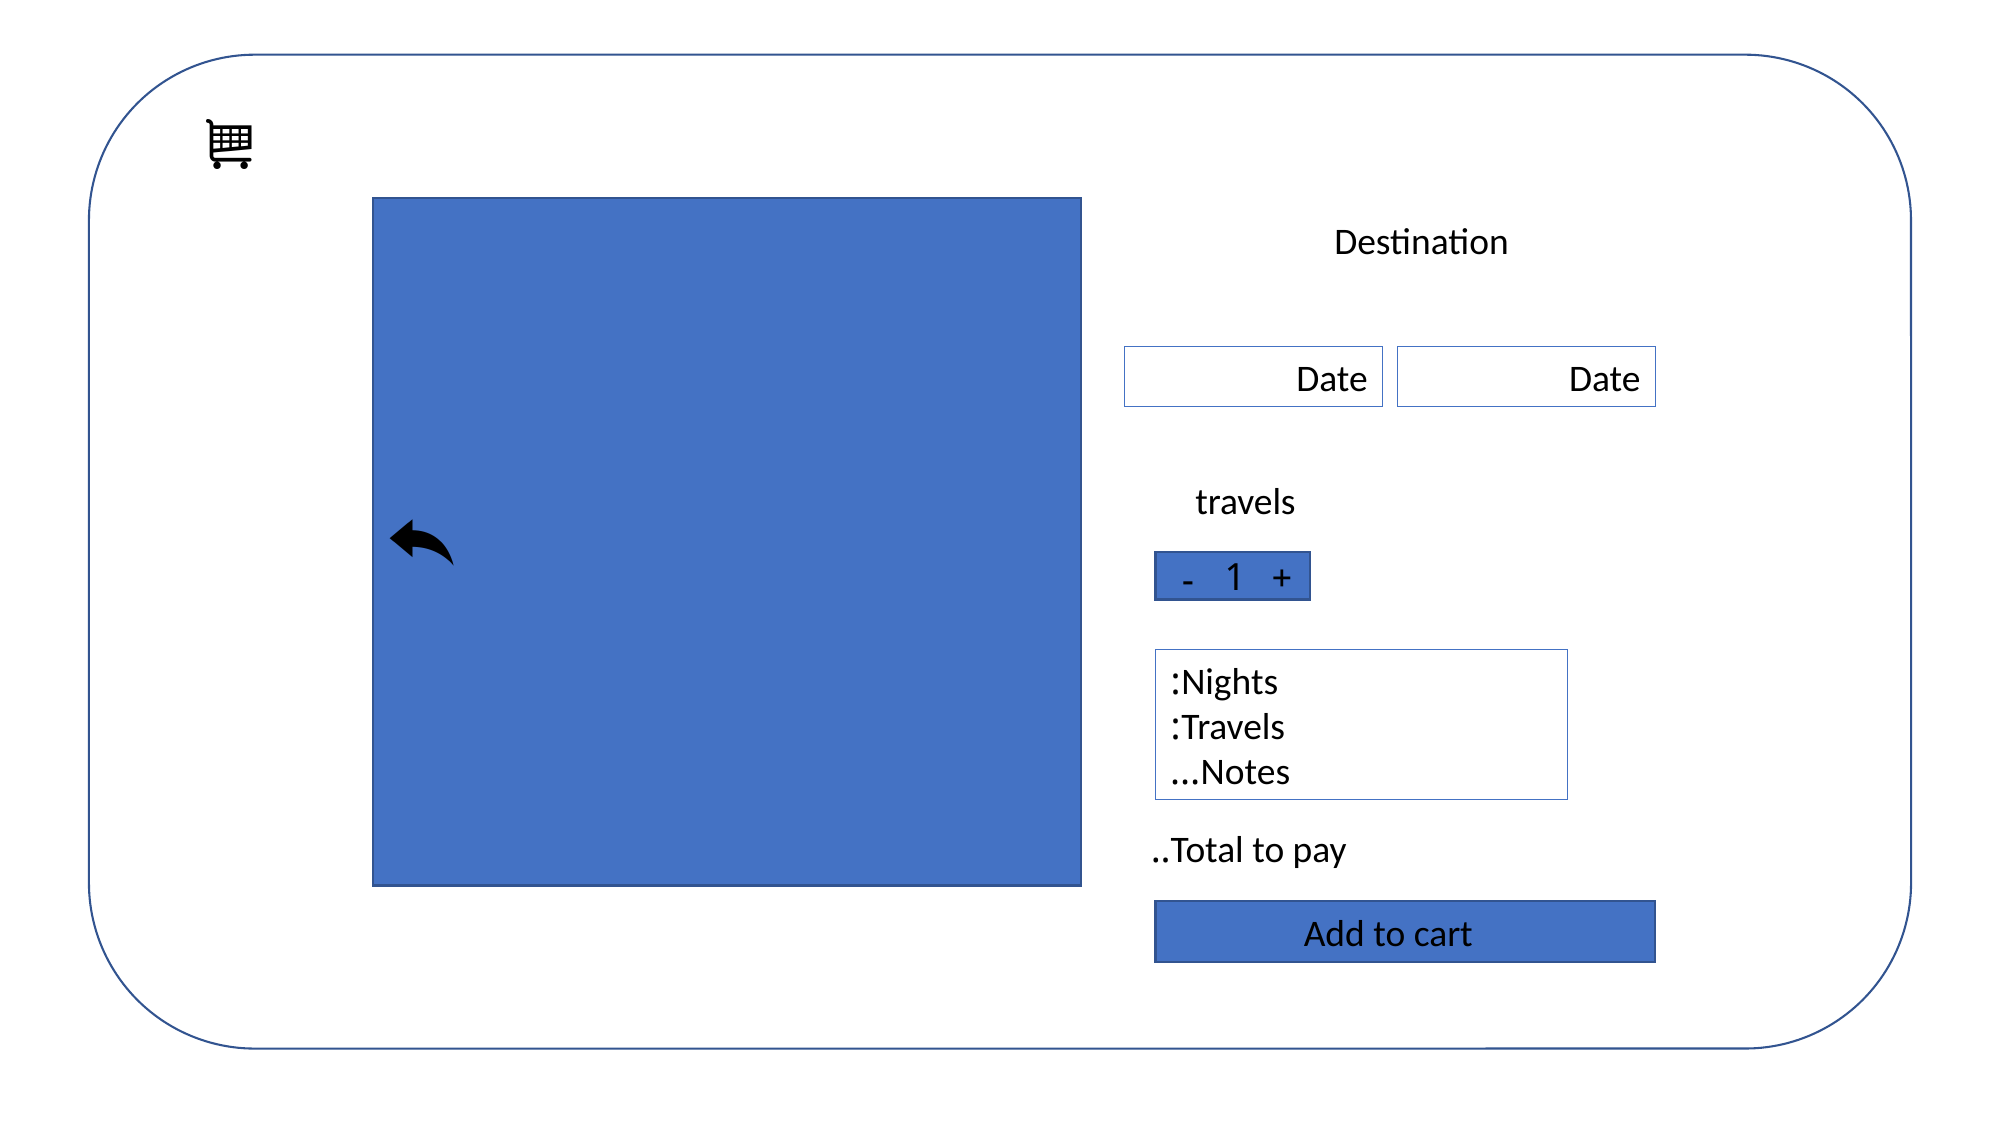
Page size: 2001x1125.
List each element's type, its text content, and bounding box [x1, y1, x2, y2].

text_box [372, 197, 1082, 887]
text_box Nights: Travels: Notes… [1155, 649, 1568, 800]
text_box - [1155, 549, 1210, 610]
text_box Destination [1106, 209, 1738, 270]
text_box travels [1124, 469, 1311, 530]
text_box Date [1124, 346, 1383, 407]
text_box [1154, 900, 1656, 963]
picture [383, 504, 460, 580]
text_box Date [1397, 346, 1656, 407]
text_box Add to cart [1289, 901, 1789, 961]
text_box [87, 53, 1913, 1050]
text_box + [1253, 545, 1308, 606]
text_box Total to pay.. [1107, 817, 1362, 878]
text_box 1 [1206, 545, 1253, 606]
picture [201, 114, 260, 174]
